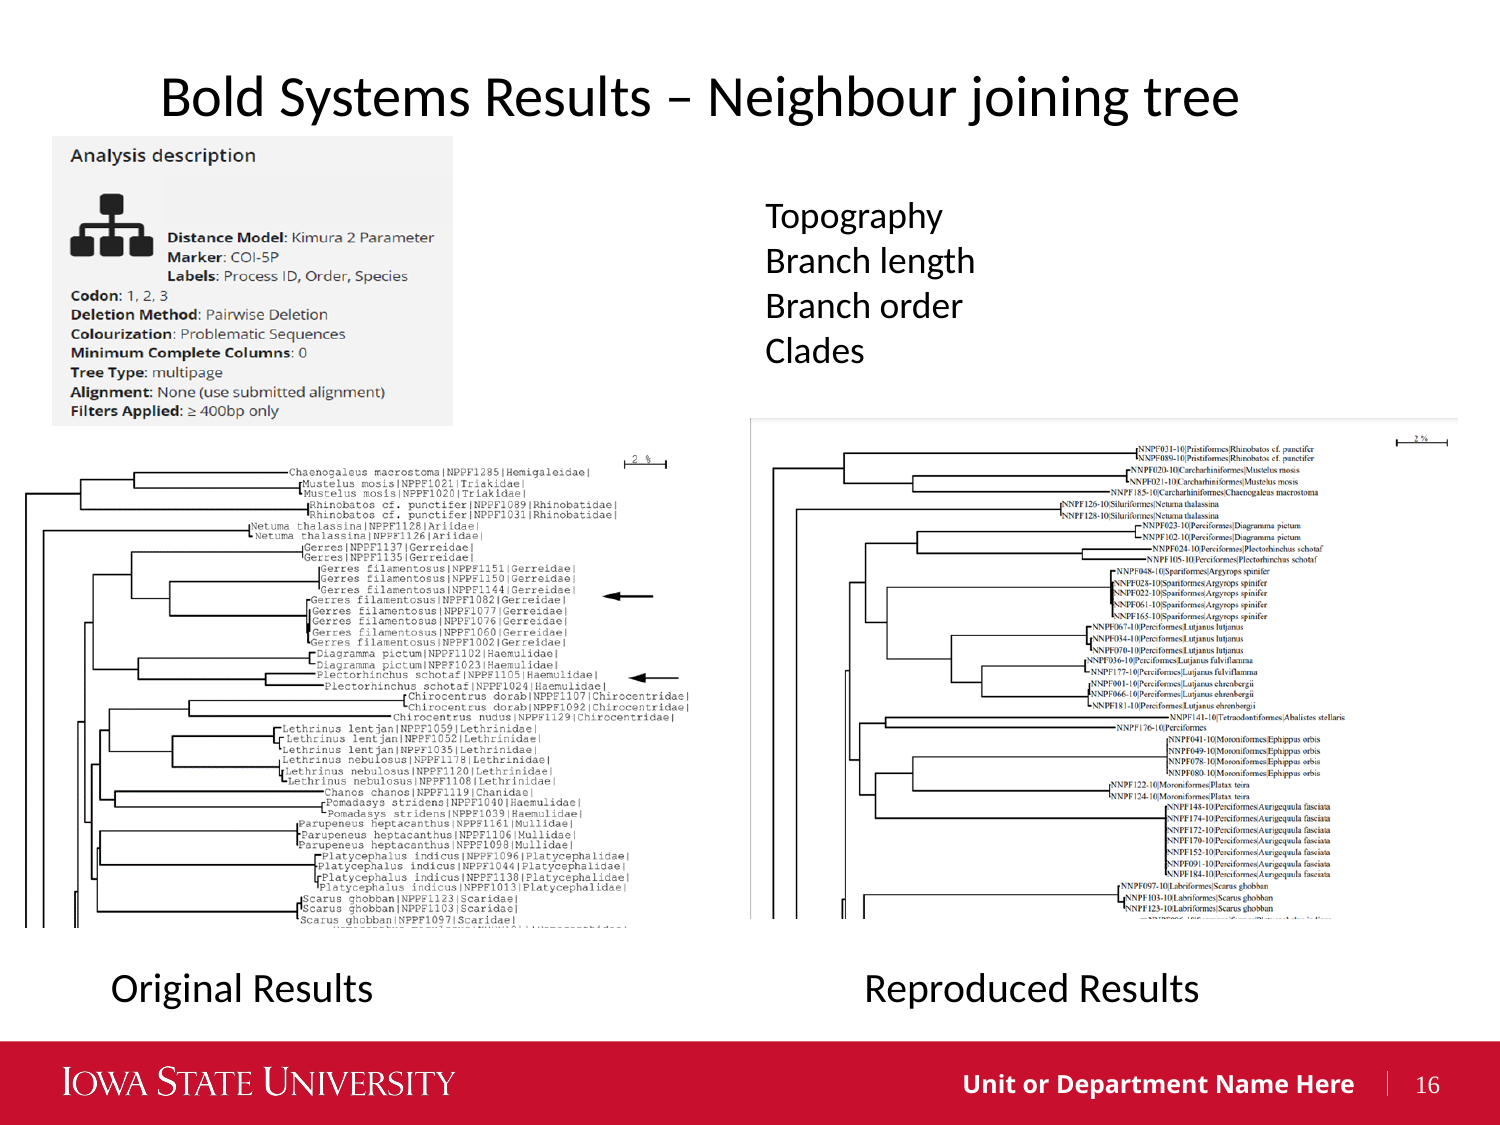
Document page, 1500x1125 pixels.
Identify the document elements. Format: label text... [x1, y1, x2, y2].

picture [7, 427, 738, 928]
text_box Original Results [95, 953, 671, 1019]
picture [749, 417, 1458, 919]
picture [51, 136, 453, 426]
text_box Topography Branch length Branch order Clades [750, 183, 1058, 379]
text_box Bold Systems Results – Neighbour joining tree [145, 50, 1457, 136]
text_box Reproduced Results [849, 953, 1424, 1019]
picture [62, 1066, 456, 1100]
